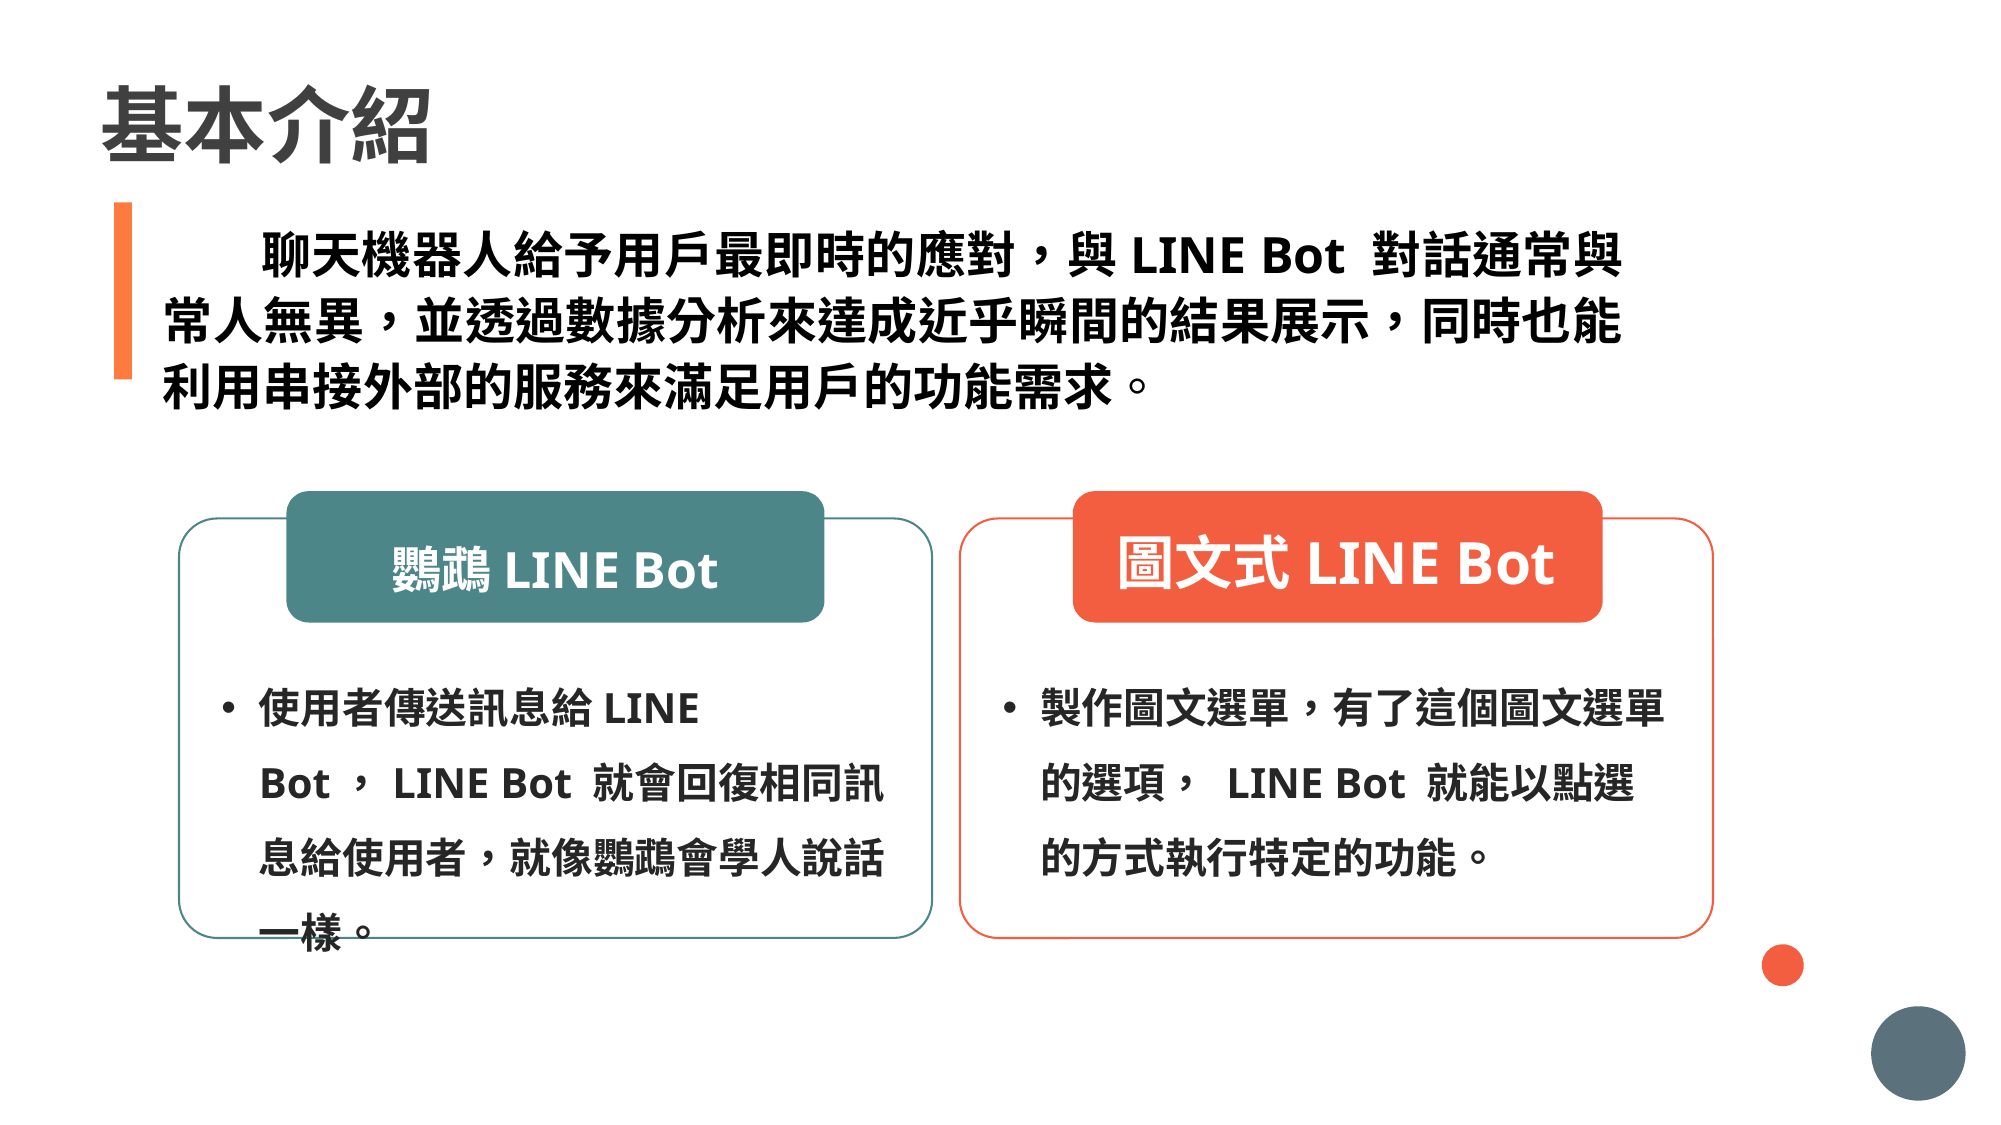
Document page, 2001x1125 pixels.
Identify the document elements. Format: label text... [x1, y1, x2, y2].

text_box 鸚鵡LINE Bot [286, 491, 825, 623]
text_box [959, 518, 1714, 938]
text_box [178, 518, 933, 937]
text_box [114, 202, 1639, 426]
text_box 製作圖文選單，有了這個圖文選單的選項， LINE Bot 就能以點選的方式執行特定的功能。 [987, 649, 1686, 890]
text_box [1073, 604, 1603, 623]
text_box 圖文式LINE Bot [1034, 518, 1639, 604]
text_box [1760, 943, 1805, 988]
text_box [1072, 491, 1603, 518]
text_box 基本介紹 [86, 65, 475, 181]
text_box 使用者傳送訊息給LINE Bot，LINE Bot 就會回復相同訊息給使用者，就像鸚鵡會學人說話一樣。 [206, 649, 905, 965]
text_box [1870, 1005, 1967, 1102]
